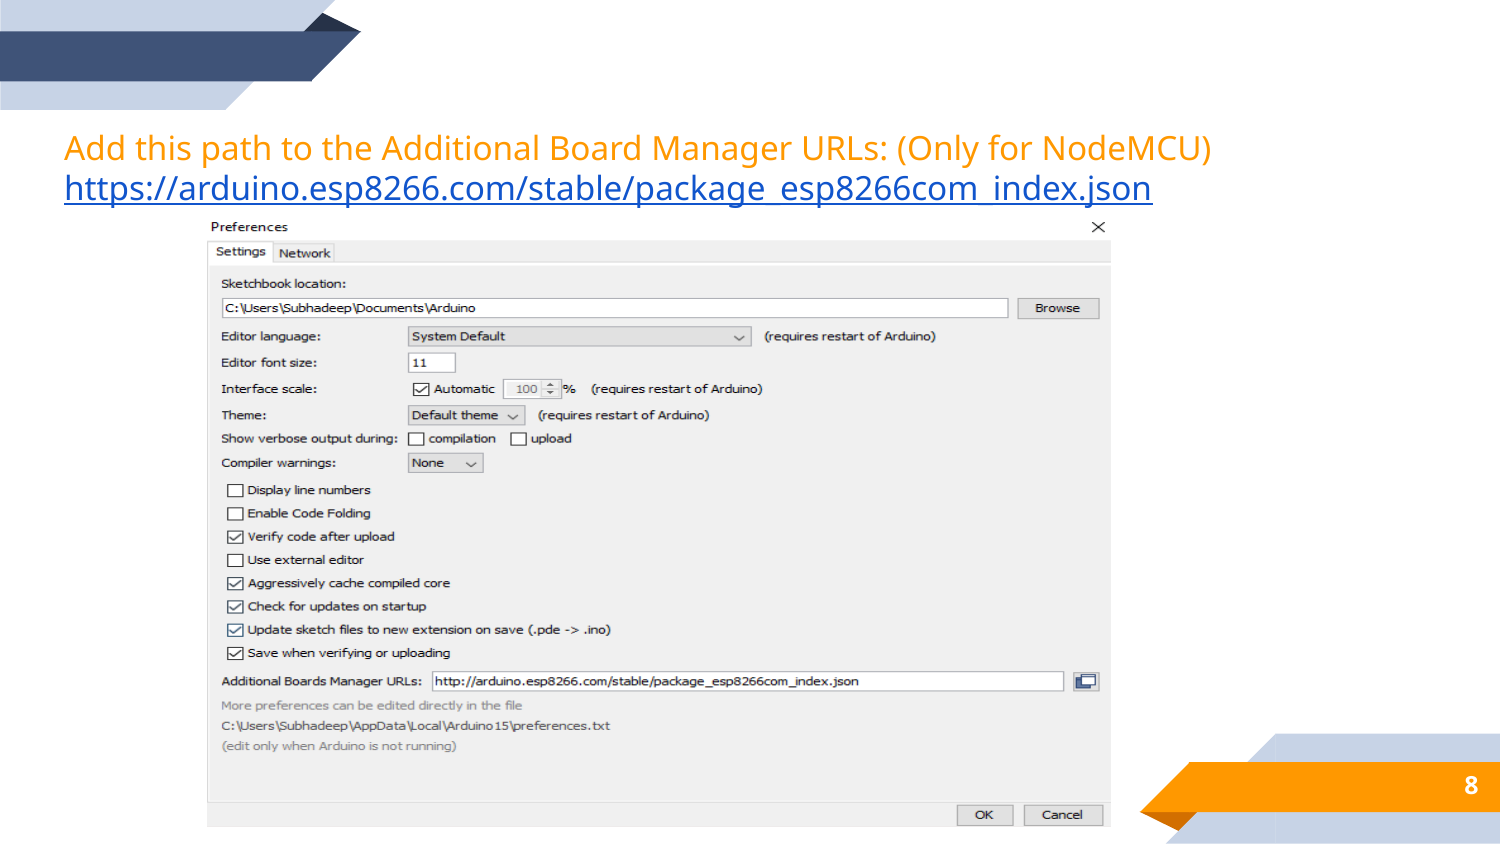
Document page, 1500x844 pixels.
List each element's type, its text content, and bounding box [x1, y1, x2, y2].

slide_number 8 [1249, 760, 1494, 813]
picture [206, 215, 1112, 827]
text_box Add this path to the Additional Board Manager URLs: (Only for NodeMCU) https://arduino.esp8266.com/stable/package_esp8266com_index.json [49, 119, 1404, 220]
